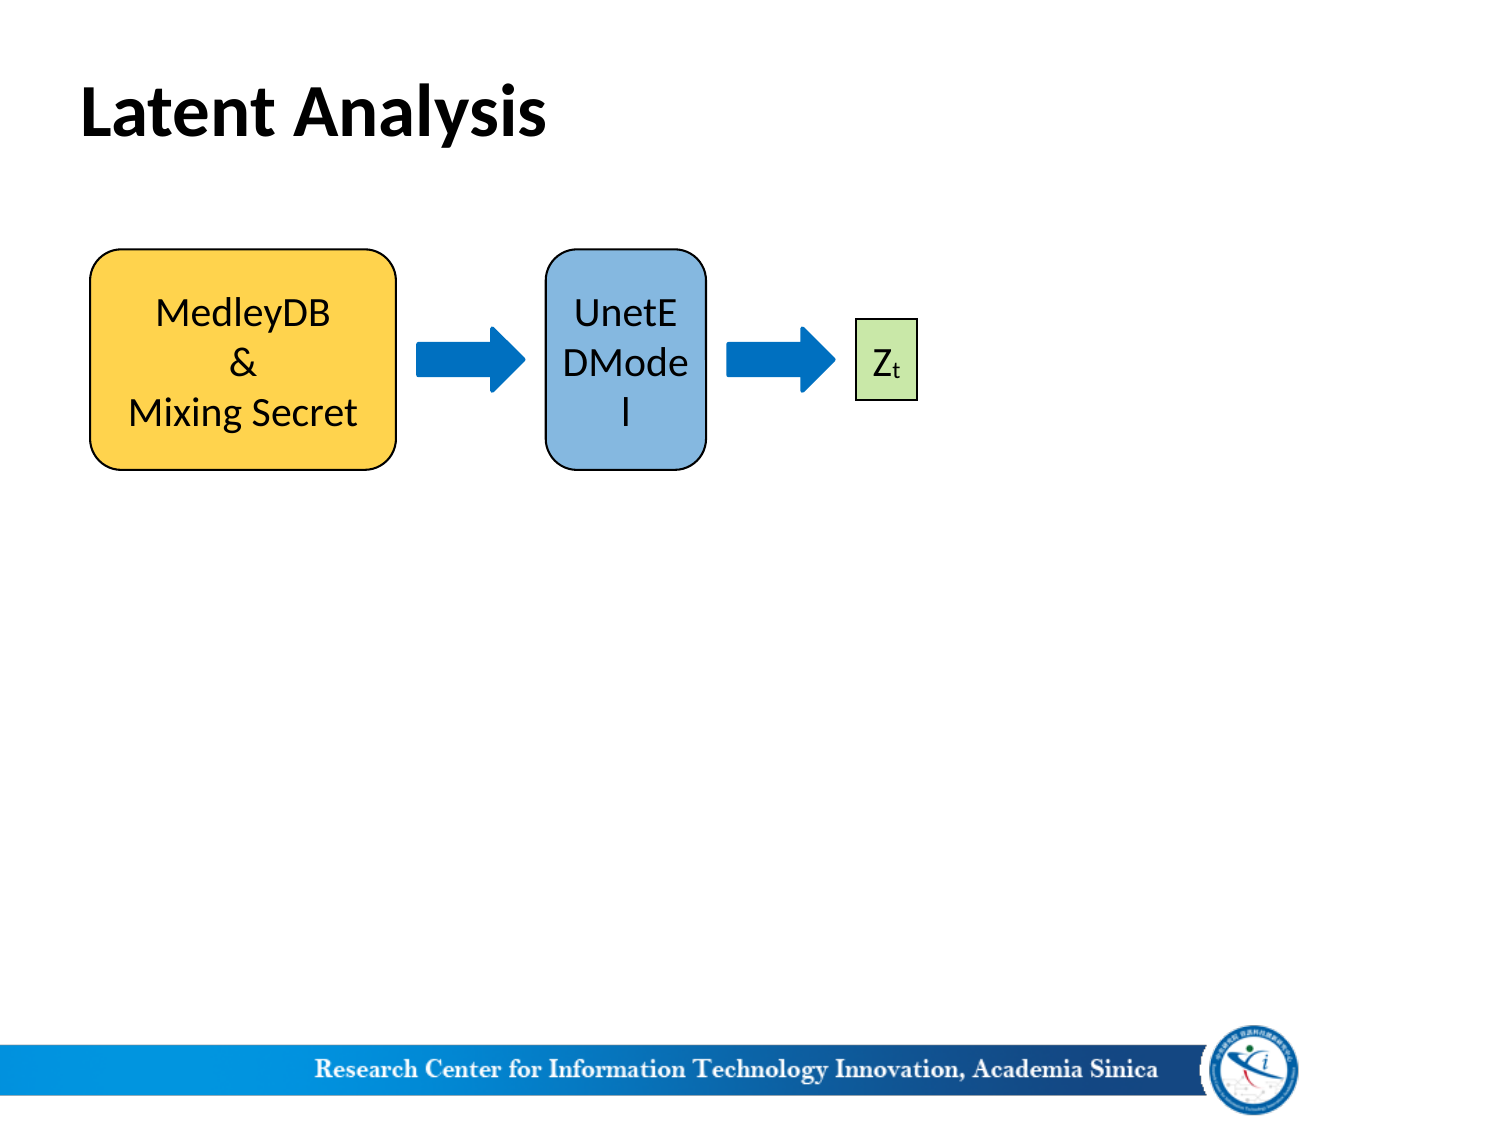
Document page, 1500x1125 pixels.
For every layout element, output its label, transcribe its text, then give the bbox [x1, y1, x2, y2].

text_box [728, 328, 834, 391]
text_box Zt [855, 318, 918, 401]
text_box UnetEDModel [545, 249, 707, 470]
title Latent Analysis [64, 30, 1436, 182]
text_box MedleyDB & Mixing Secret [90, 249, 396, 470]
text_box [418, 328, 524, 391]
picture [0, 1020, 1329, 1125]
